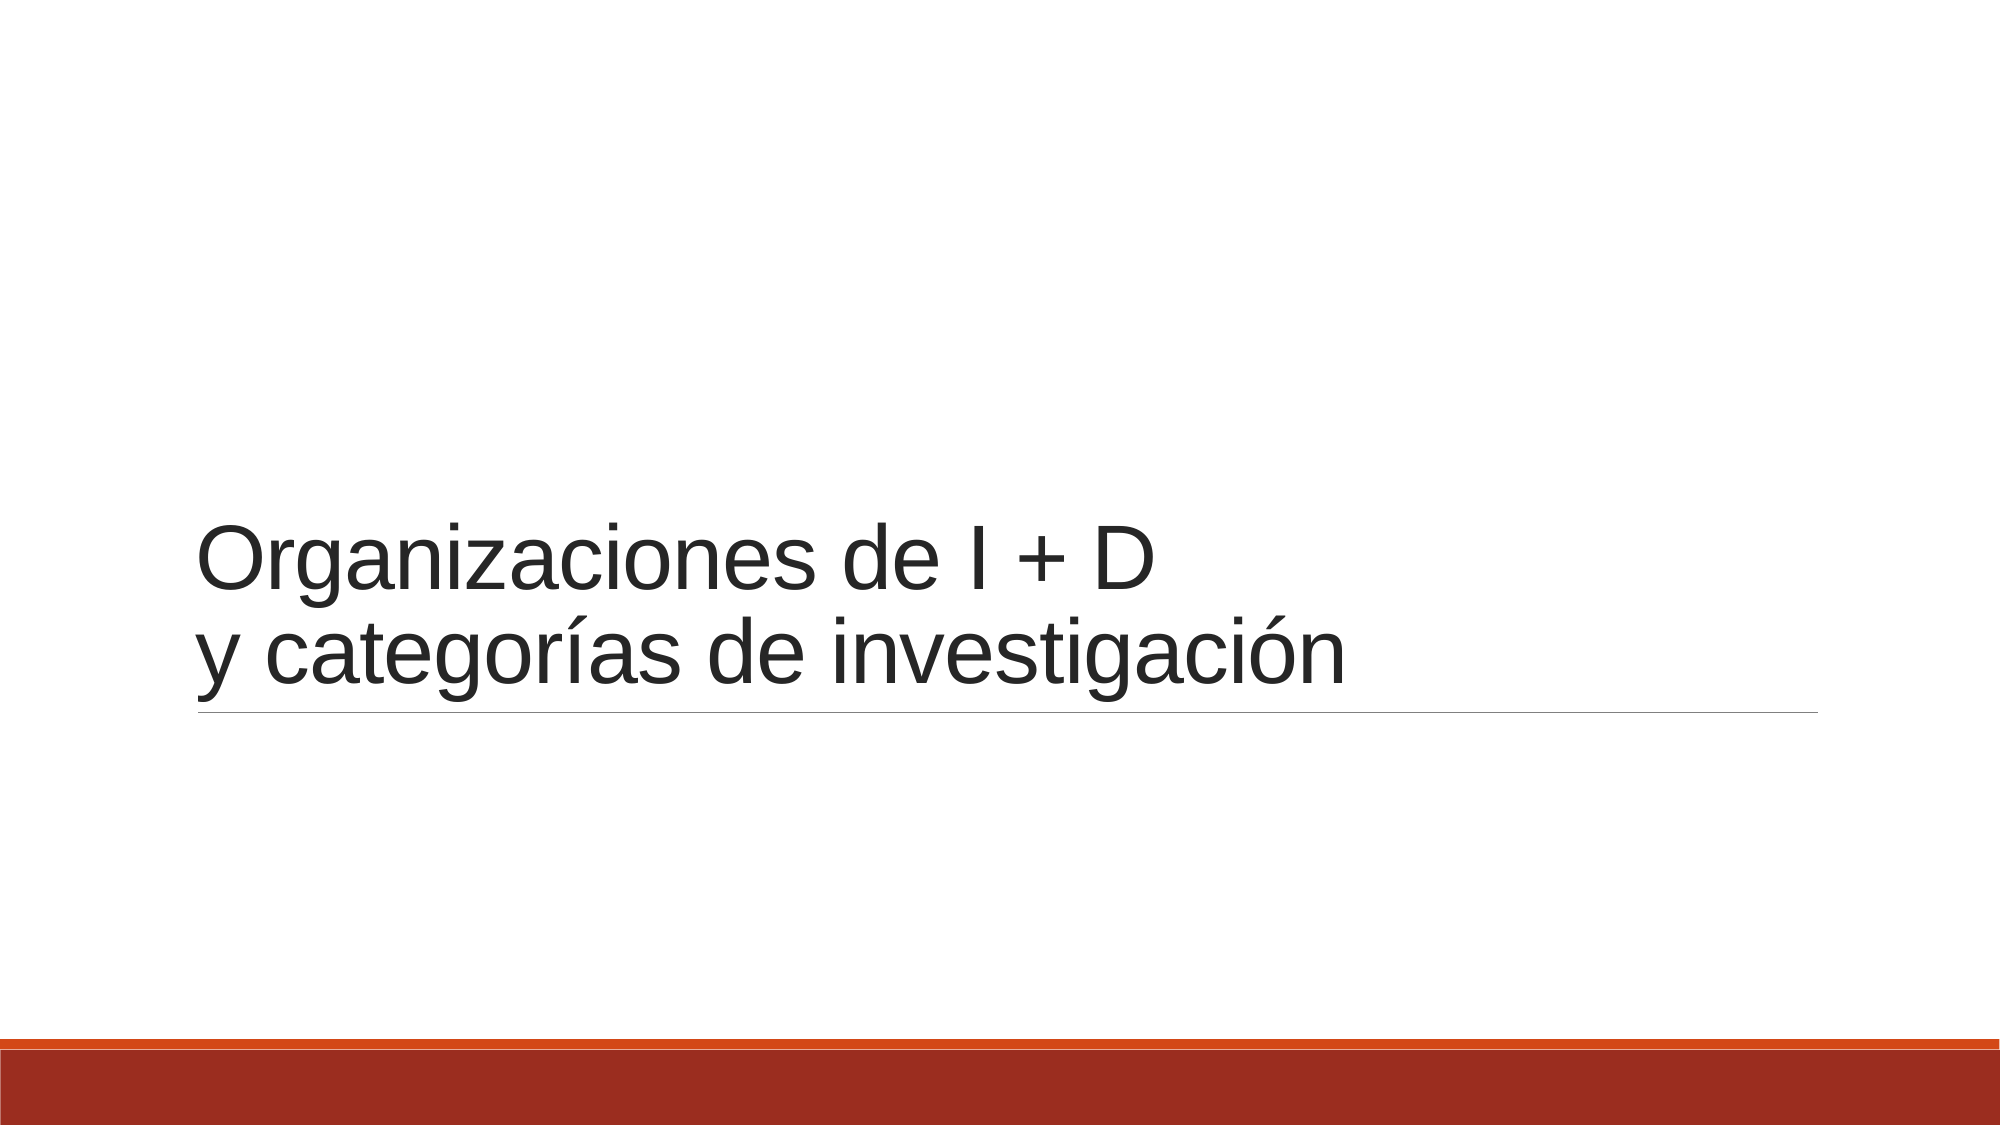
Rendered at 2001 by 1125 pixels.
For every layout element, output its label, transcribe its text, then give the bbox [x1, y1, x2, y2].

title Organizaciones de I + D y categorías de investigación [180, 124, 1830, 710]
